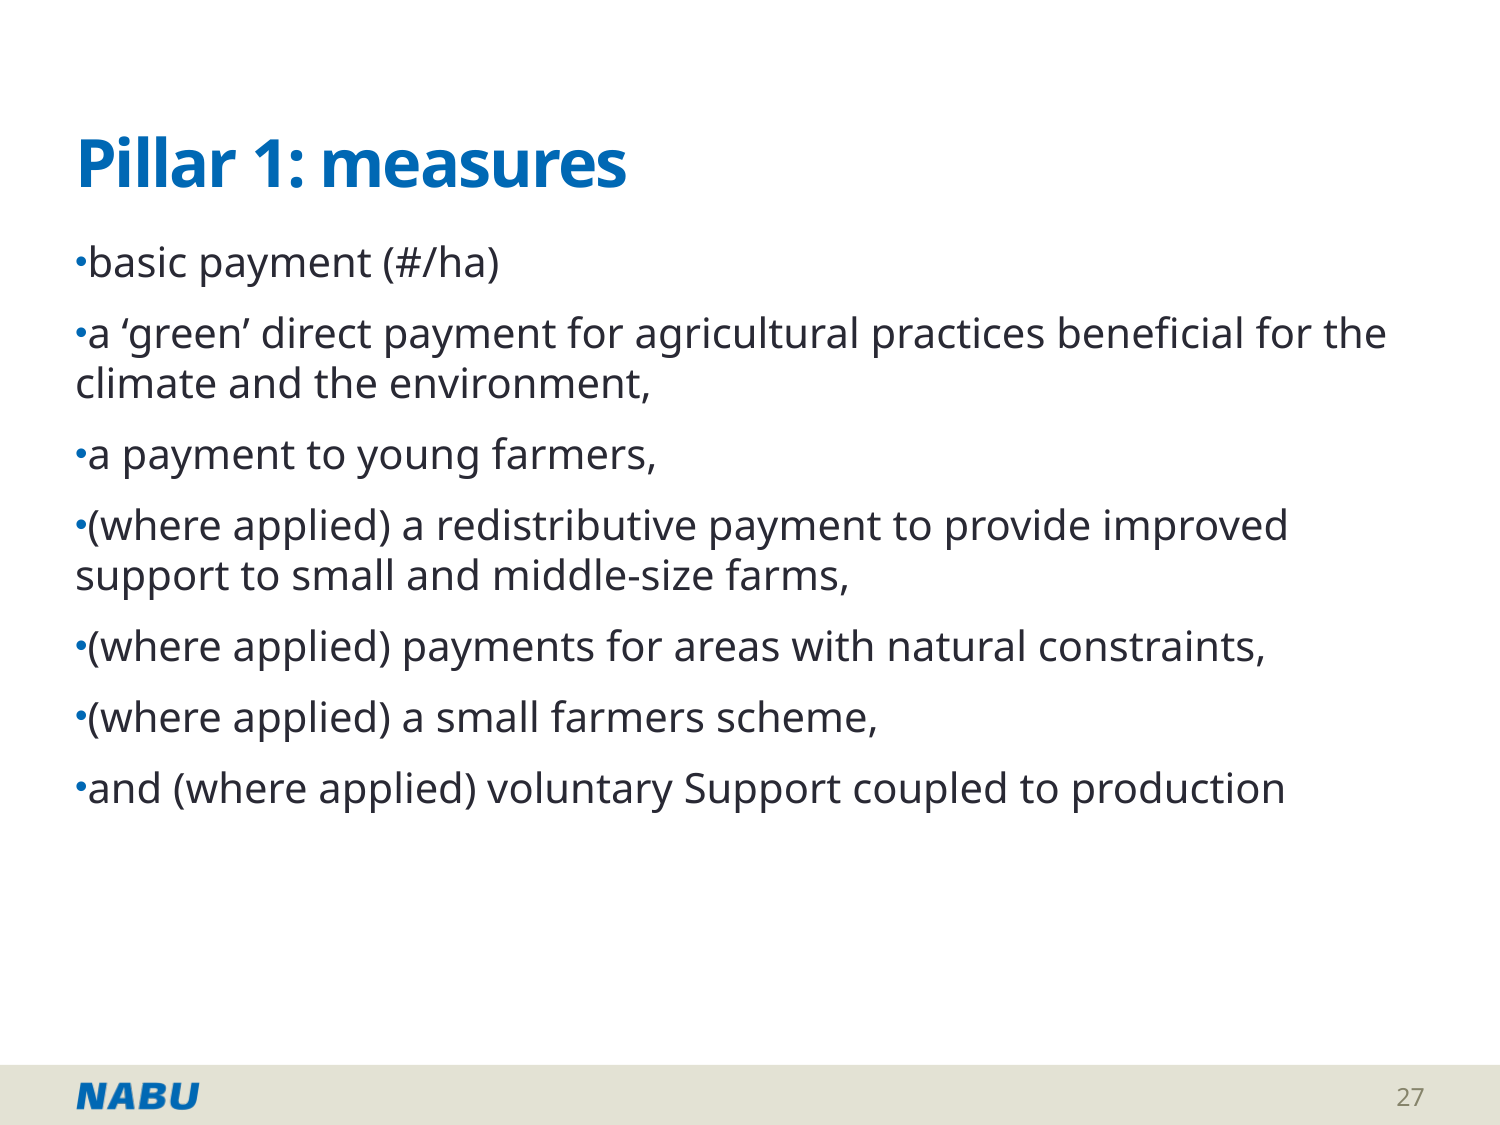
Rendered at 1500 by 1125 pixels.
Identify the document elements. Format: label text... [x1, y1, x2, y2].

title Pillar 1: measures [75, 39, 1425, 202]
list basic payment (#/ha) a ‘green’ direct payment for agricultural practices beneficial for the climate and the environment, a payment to young farmers, (where applied) a redistributive payment to provide improved support to small and middle-size farms, (where applied) payments for areas with natural constraints, (where applied) a small farmers scheme, and (where applied) voluntary Support coupled to production [75, 236, 1425, 1011]
picture [75, 1081, 201, 1111]
slide_number 27 [1340, 1086, 1425, 1116]
